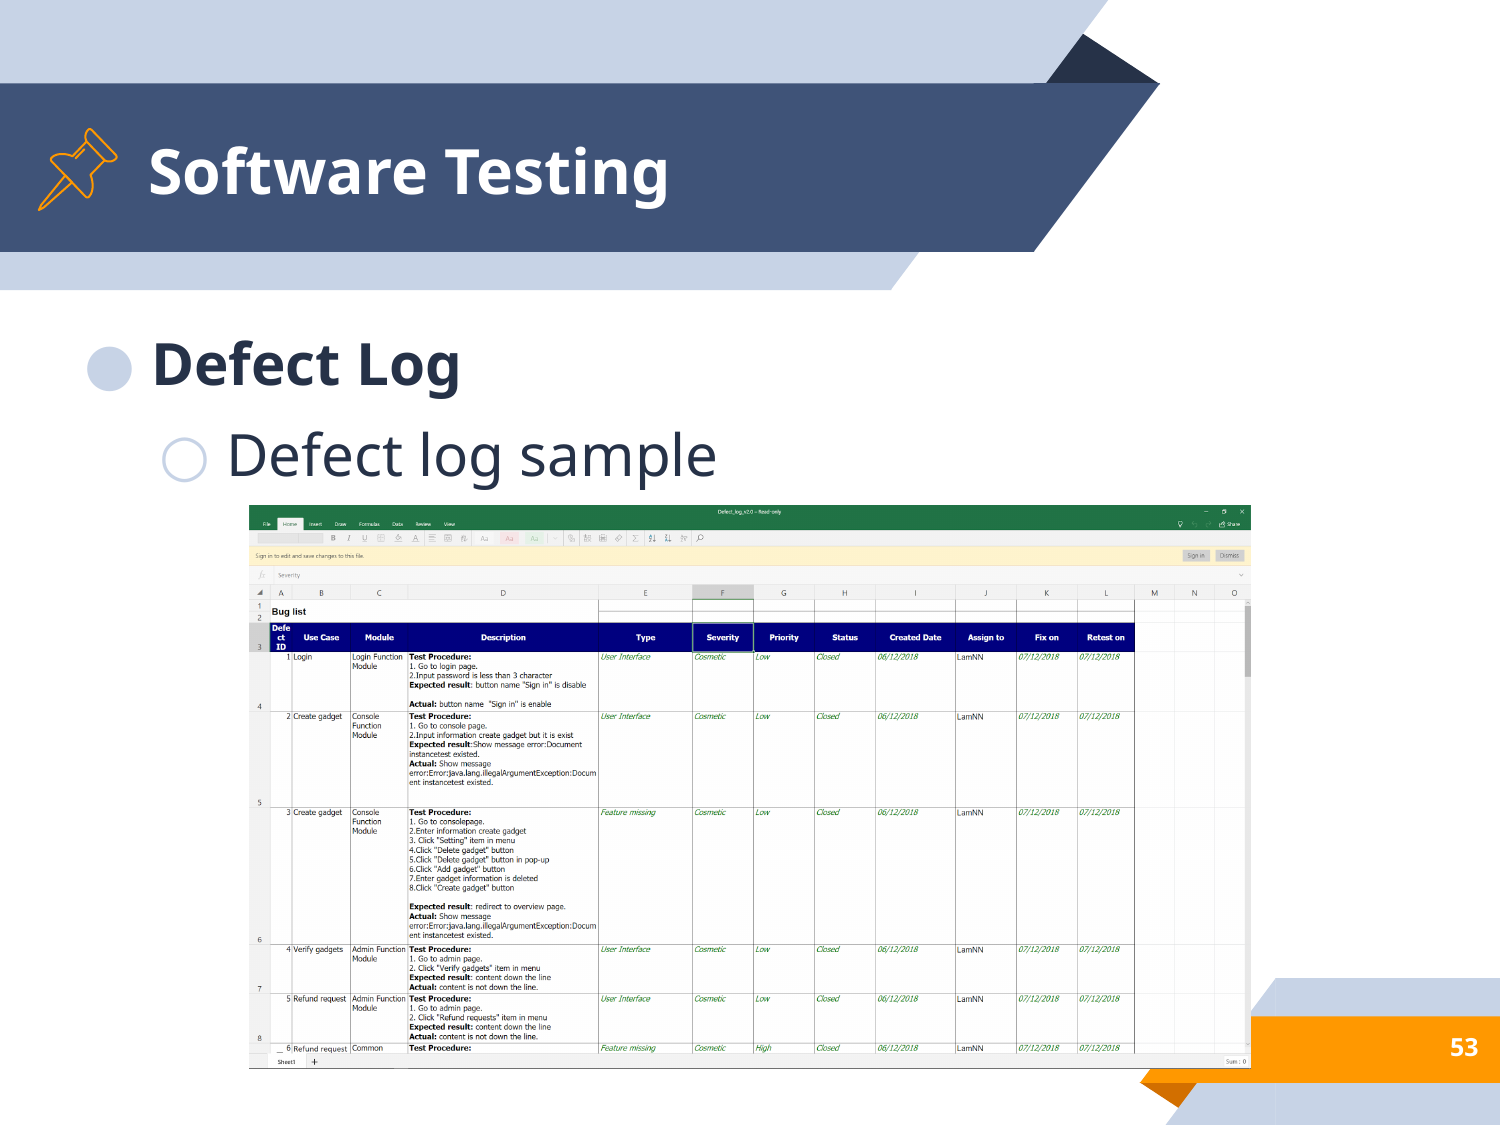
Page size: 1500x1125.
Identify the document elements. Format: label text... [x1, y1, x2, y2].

picture [249, 505, 1251, 1069]
slide_number ‹#› [1249, 1014, 1494, 1084]
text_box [38, 128, 117, 211]
list Defect Log Defect log sample [61, 312, 754, 427]
title Software Testing [133, 85, 1095, 254]
